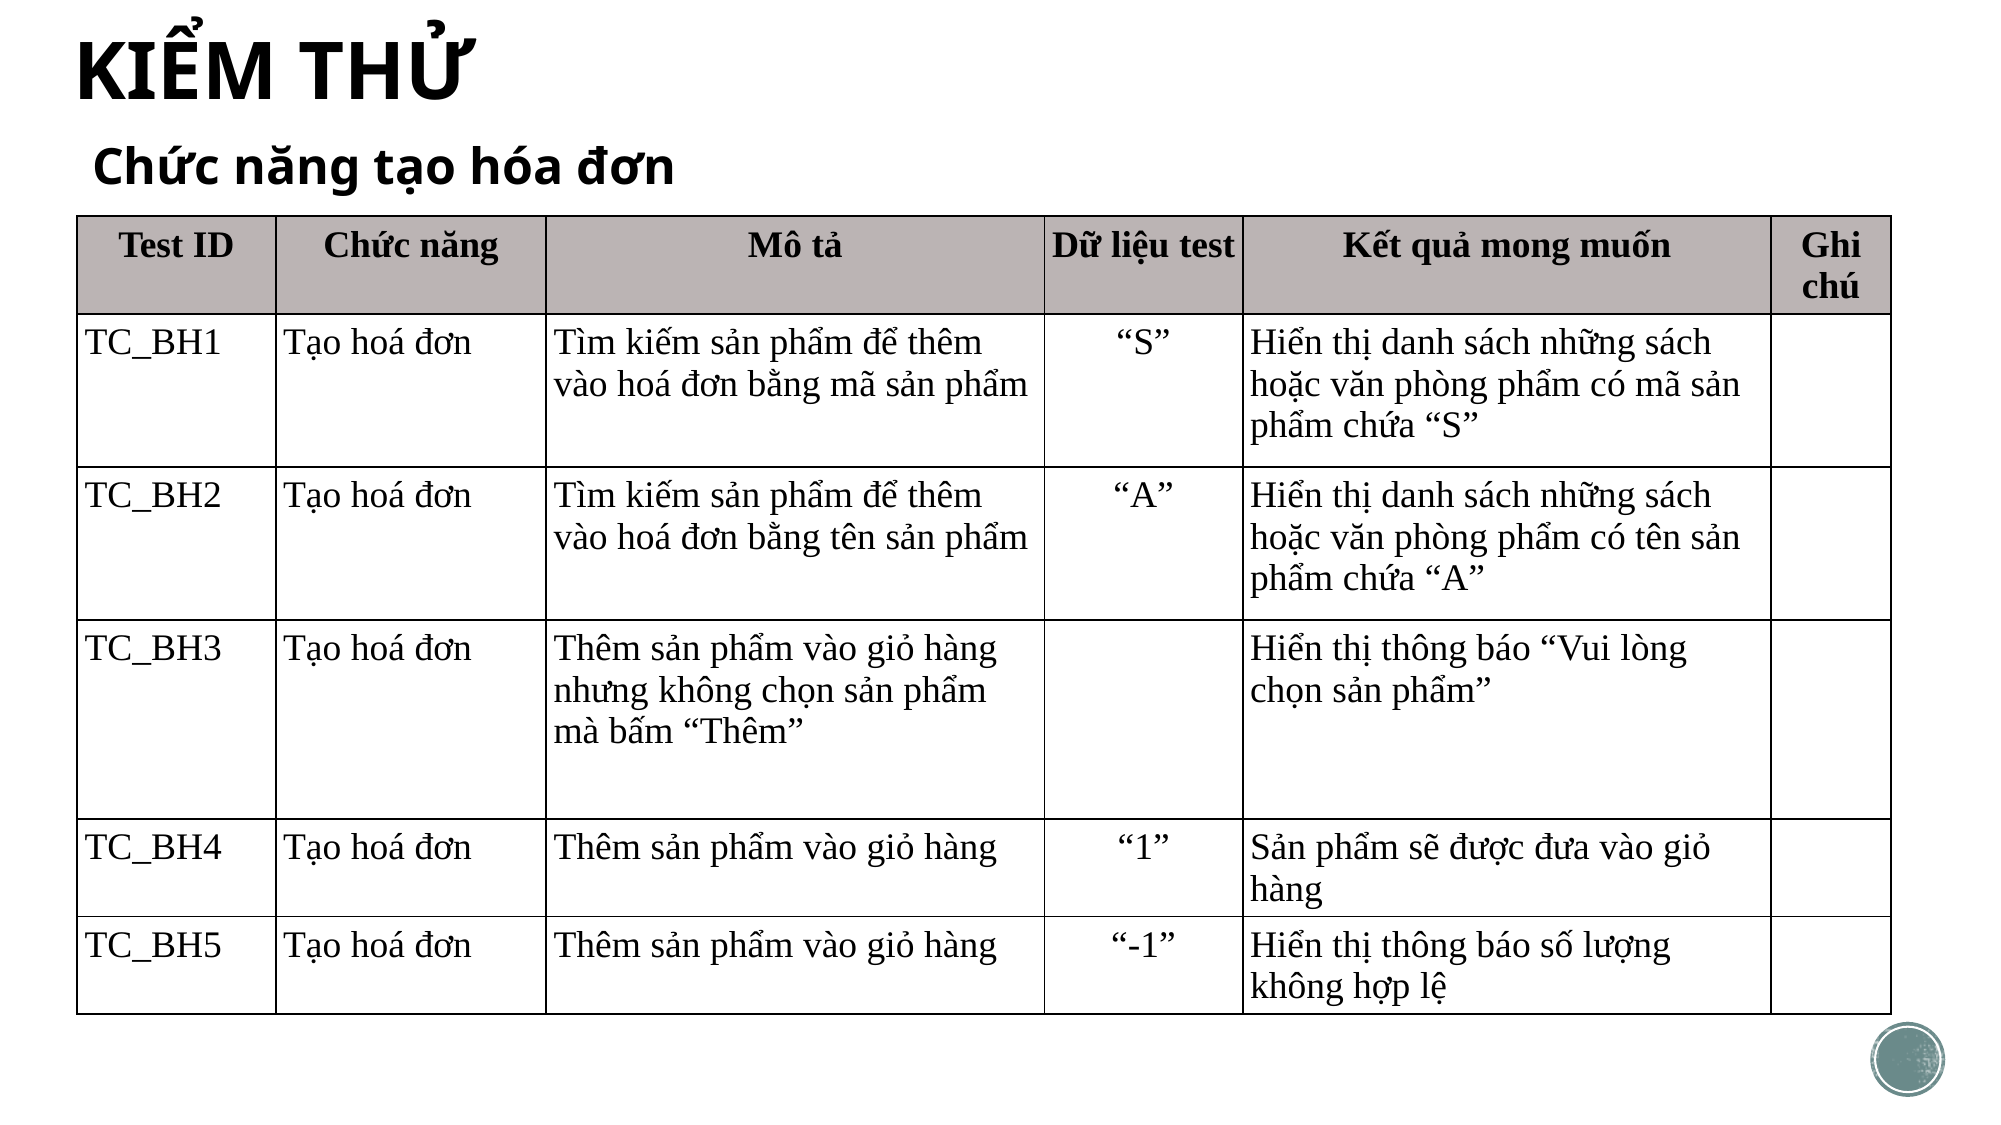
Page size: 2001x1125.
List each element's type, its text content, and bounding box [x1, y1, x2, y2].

table_cell Tìm kiếm sản phẩm để thêm vào hoá đơn bằng tên sản phẩm [547, 468, 1044, 619]
table_cell Tạo hoá đơn [277, 820, 545, 916]
table_cell “A” [1045, 468, 1242, 619]
title KIỂM THỬ [58, 22, 1543, 125]
table_cell [1772, 917, 1890, 1013]
table_header Kết quả mong muốn [1244, 217, 1770, 313]
table_cell [1772, 820, 1890, 916]
table_cell Thêm sản phẩm vào giỏ hàng [547, 917, 1044, 1013]
text_box Chức năng tạo hóa đơn [77, 114, 1378, 217]
table_cell Tạo hoá đơn [277, 468, 545, 619]
table_cell Hiển thị thông báo “Vui lòng chọn sản phẩm” [1244, 621, 1770, 818]
table_cell TC_BH5 [78, 917, 275, 1013]
table_header Mô tả [547, 217, 1044, 313]
table_cell Hiển thị thông báo số lượng không hợp lệ [1244, 917, 1770, 1013]
table_cell TC_BH3 [78, 621, 275, 818]
table_cell Tạo hoá đơn [277, 621, 545, 818]
table_cell “-1” [1045, 917, 1242, 1013]
table_cell “S” [1045, 315, 1242, 466]
table_cell Tìm kiếm sản phẩm để thêm vào hoá đơn bằng mã sản phẩm [547, 315, 1044, 466]
table_cell [1772, 315, 1890, 466]
table_header Dữ liệu test [1045, 217, 1242, 313]
table_cell Tạo hoá đơn [277, 917, 545, 1013]
table_cell [1772, 621, 1890, 818]
table_cell TC_BH4 [78, 820, 275, 916]
table_cell TC_BH2 [78, 468, 275, 619]
table_header Chức năng [277, 217, 545, 313]
table_cell TC_BH1 [78, 315, 275, 466]
table_cell Thêm sản phẩm vào giỏ hàng [547, 820, 1044, 916]
table_cell Tạo hoá đơn [277, 315, 545, 466]
table_header Test ID [78, 217, 275, 313]
table_cell Hiển thị danh sách những sách hoặc văn phòng phẩm có mã sản phẩm chứa “S” [1244, 315, 1770, 466]
table_header Ghi chú [1772, 217, 1890, 313]
table_cell [1045, 621, 1242, 818]
table_cell [1772, 468, 1890, 619]
table_cell Sản phẩm sẽ được đưa vào giỏ hàng [1244, 820, 1770, 916]
table_cell Hiển thị danh sách những sách hoặc văn phòng phẩm có tên sản phẩm chứa “A” [1244, 468, 1770, 619]
table_cell Thêm sản phẩm vào giỏ hàng nhưng không chọn sản phẩm mà bấm “Thêm” [547, 621, 1044, 818]
table_cell “1” [1045, 820, 1242, 916]
